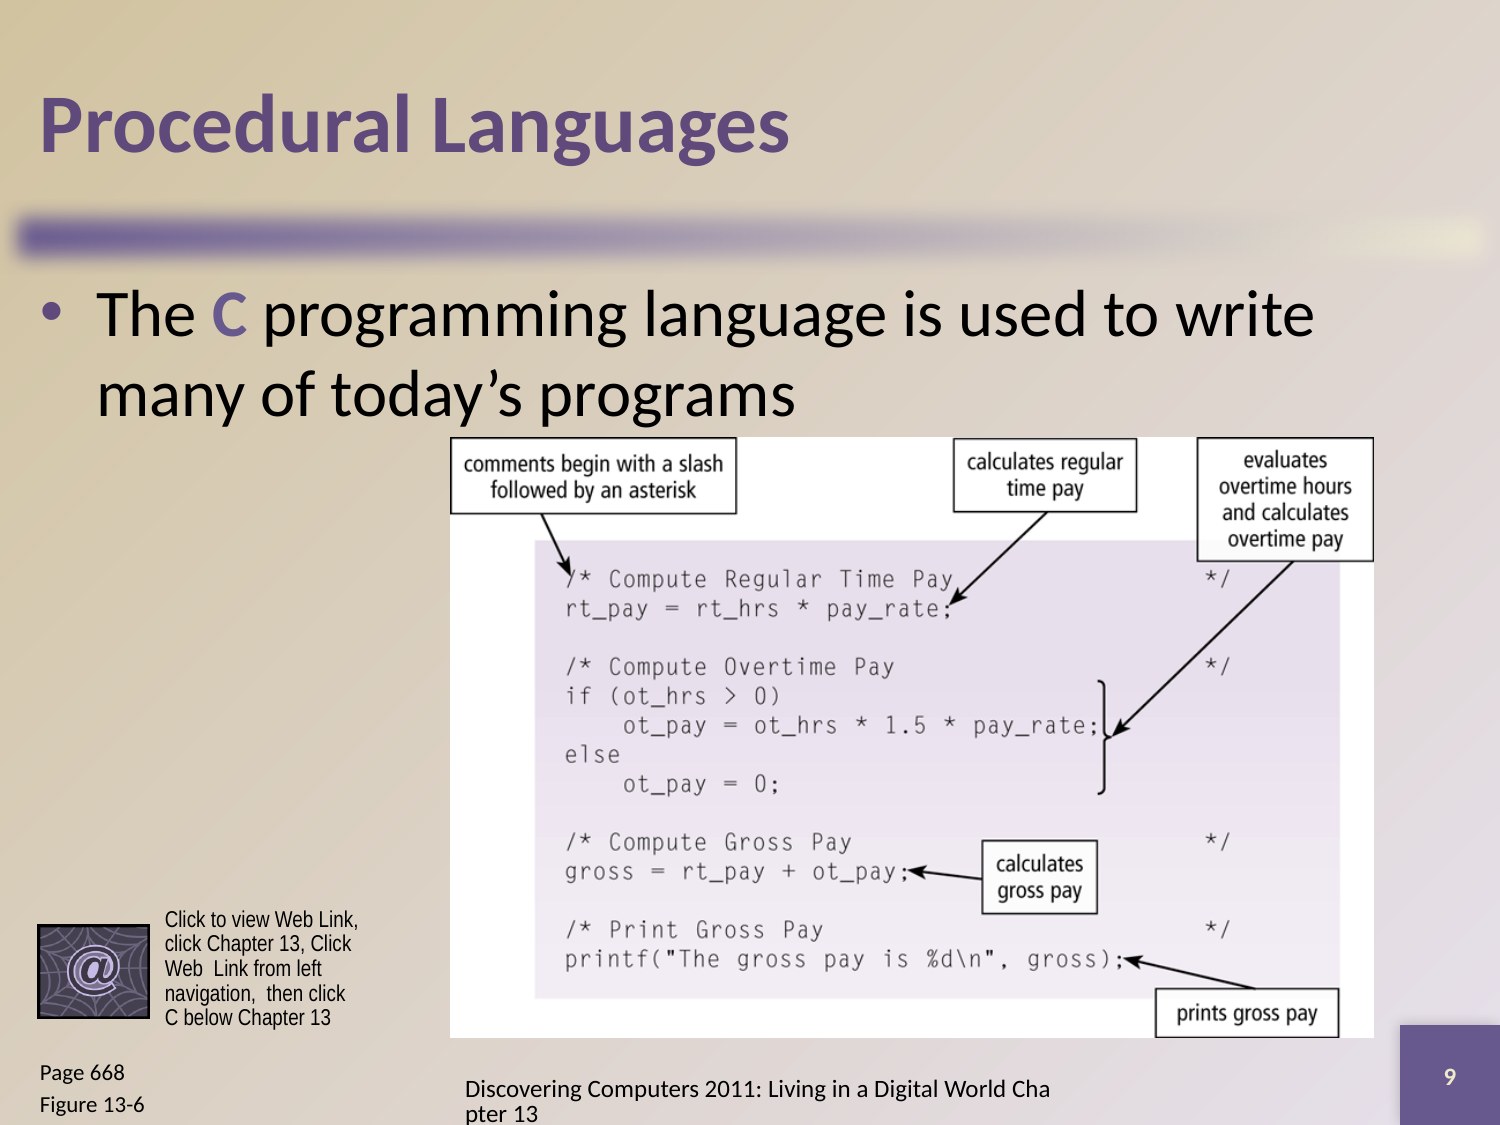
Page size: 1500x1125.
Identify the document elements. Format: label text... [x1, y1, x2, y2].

footer Discovering Computers 2011: Living in a Digital World Chapter 13 [450, 1050, 1075, 1125]
title Procedural Languages [24, 24, 1475, 213]
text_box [37, 899, 438, 1041]
slide_number 9 [1400, 1025, 1500, 1125]
picture [449, 437, 1374, 1038]
list The C programming language is used to write many of today’s programs [24, 262, 1475, 1025]
list Page 668 Figure 13-6 [24, 1050, 300, 1125]
